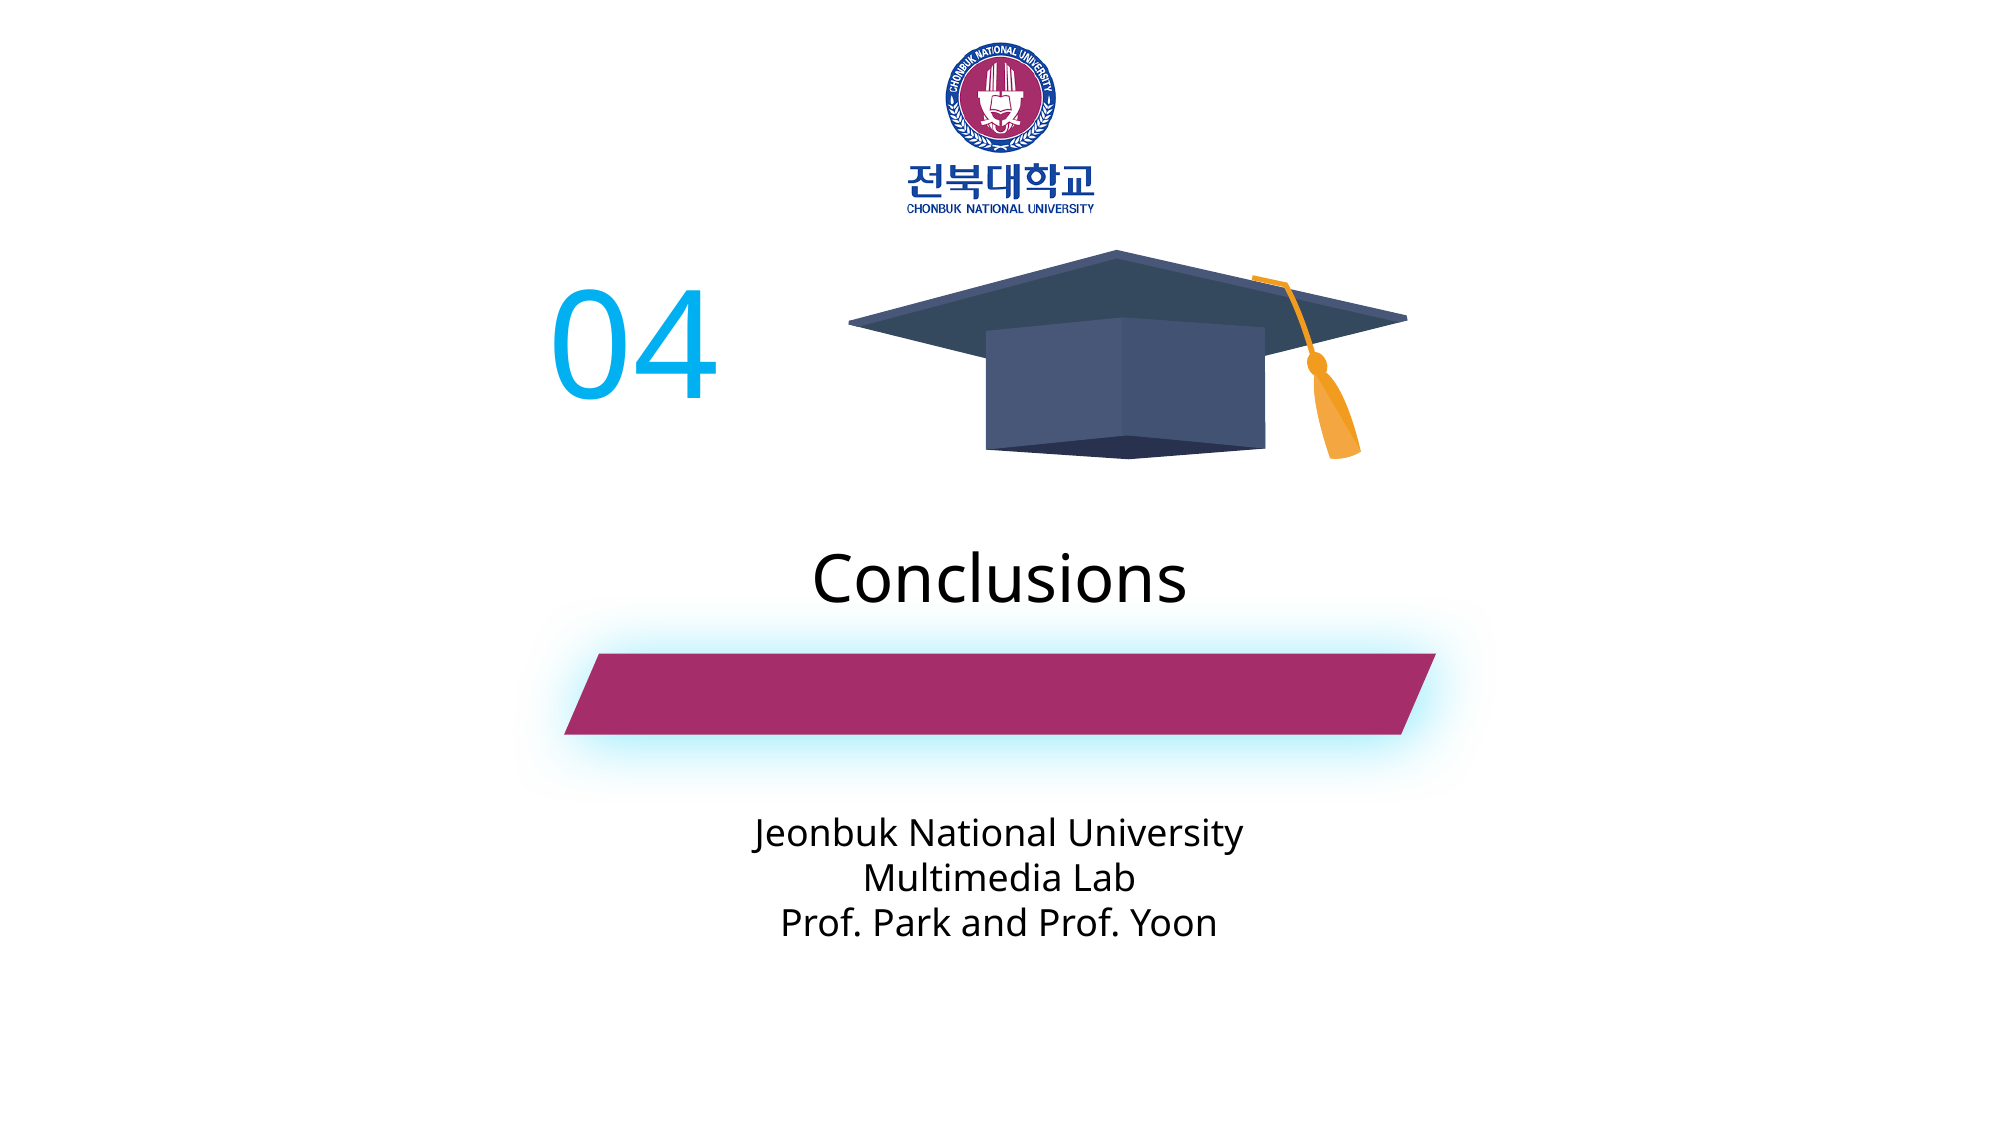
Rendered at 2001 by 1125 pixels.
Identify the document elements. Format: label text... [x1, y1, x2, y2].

picture [895, 35, 1105, 232]
title Conclusions [564, 535, 1436, 627]
